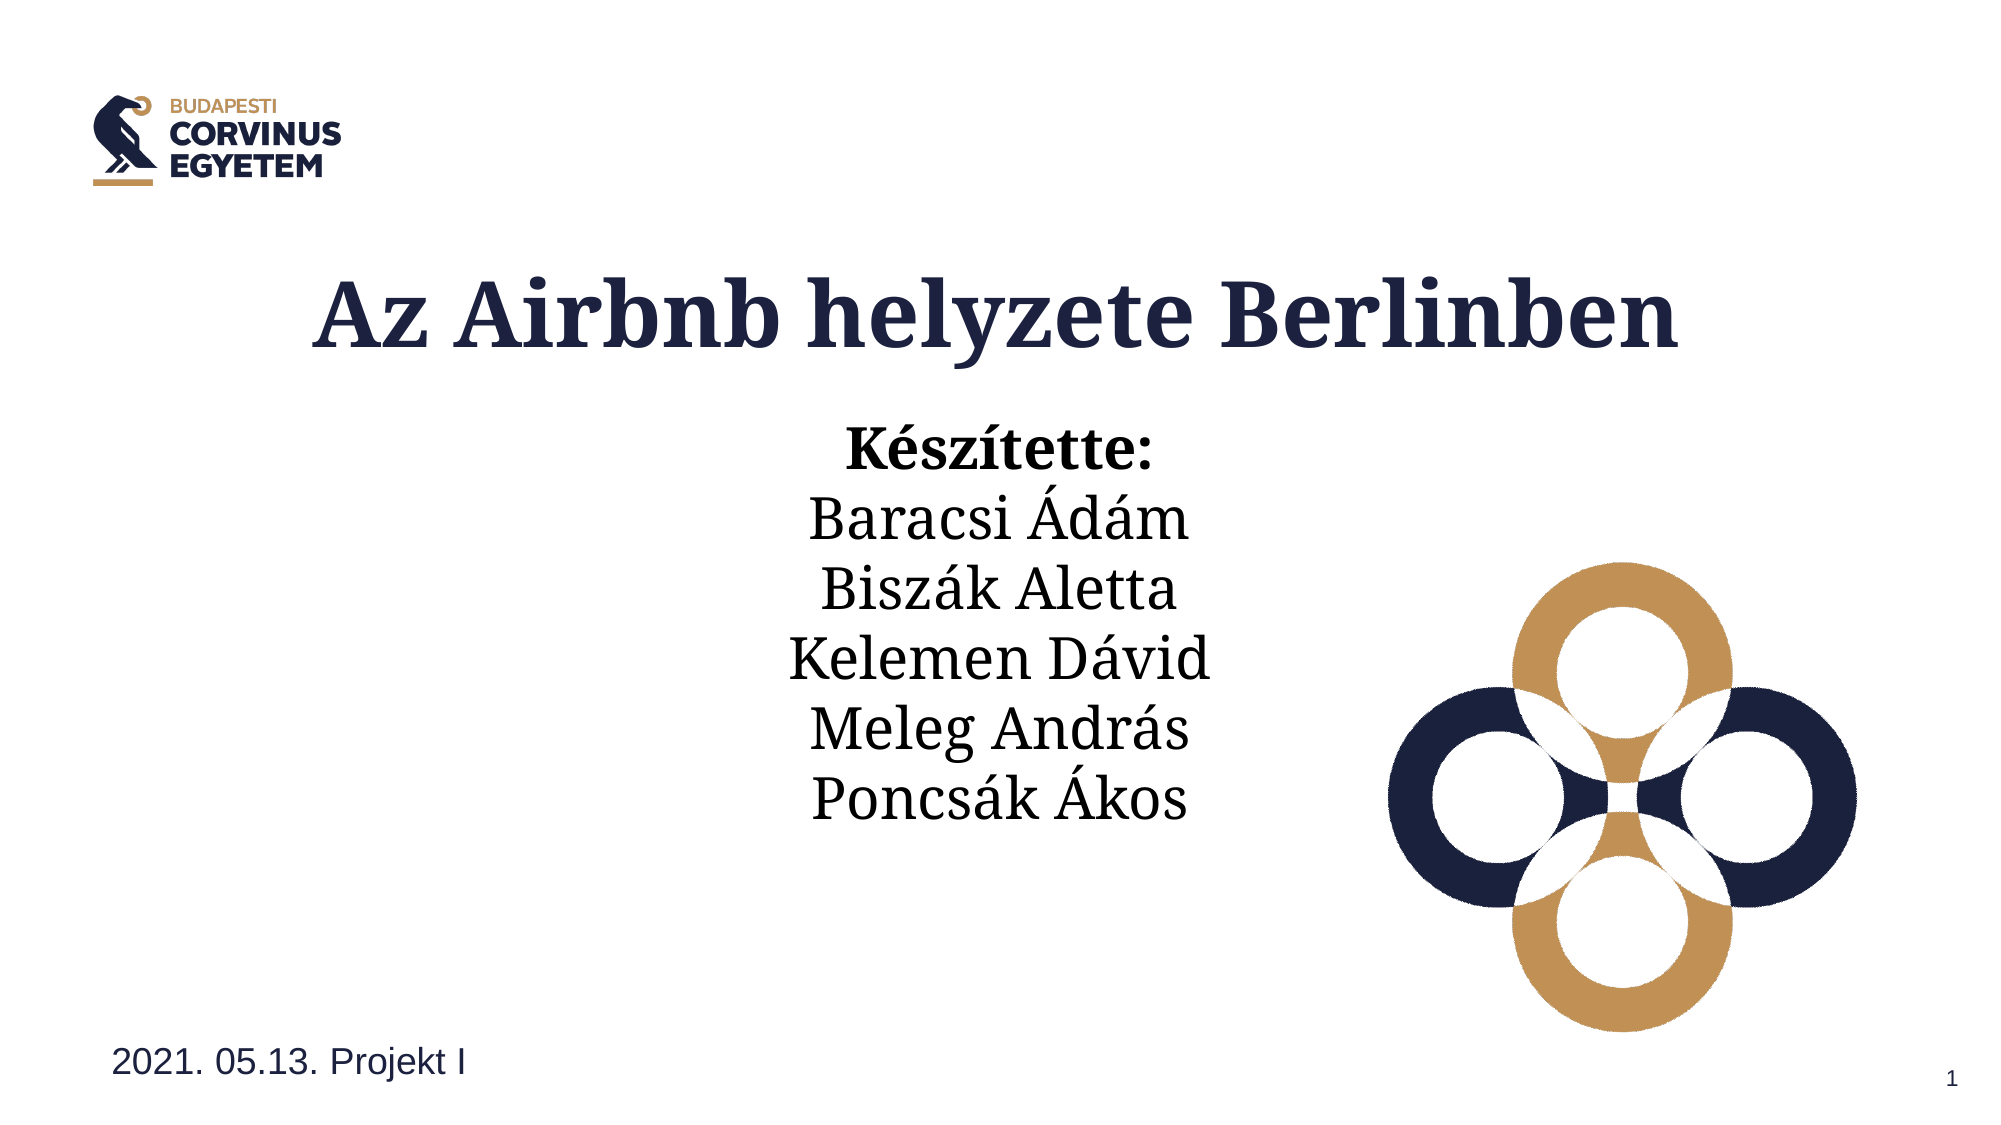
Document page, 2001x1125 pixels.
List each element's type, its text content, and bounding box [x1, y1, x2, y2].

picture [1326, 563, 1917, 1093]
subtitle Készítette: Baracsi Ádám​ Biszák Aletta​ Kelemen Dávid​ Meleg András​ Poncsák Ákos [390, 411, 1610, 527]
picture [93, 95, 365, 186]
title Az Airbnb helyzete Berlinben [87, 255, 1908, 563]
text_box 2021. 05.13. Projekt I [111, 1037, 515, 1083]
